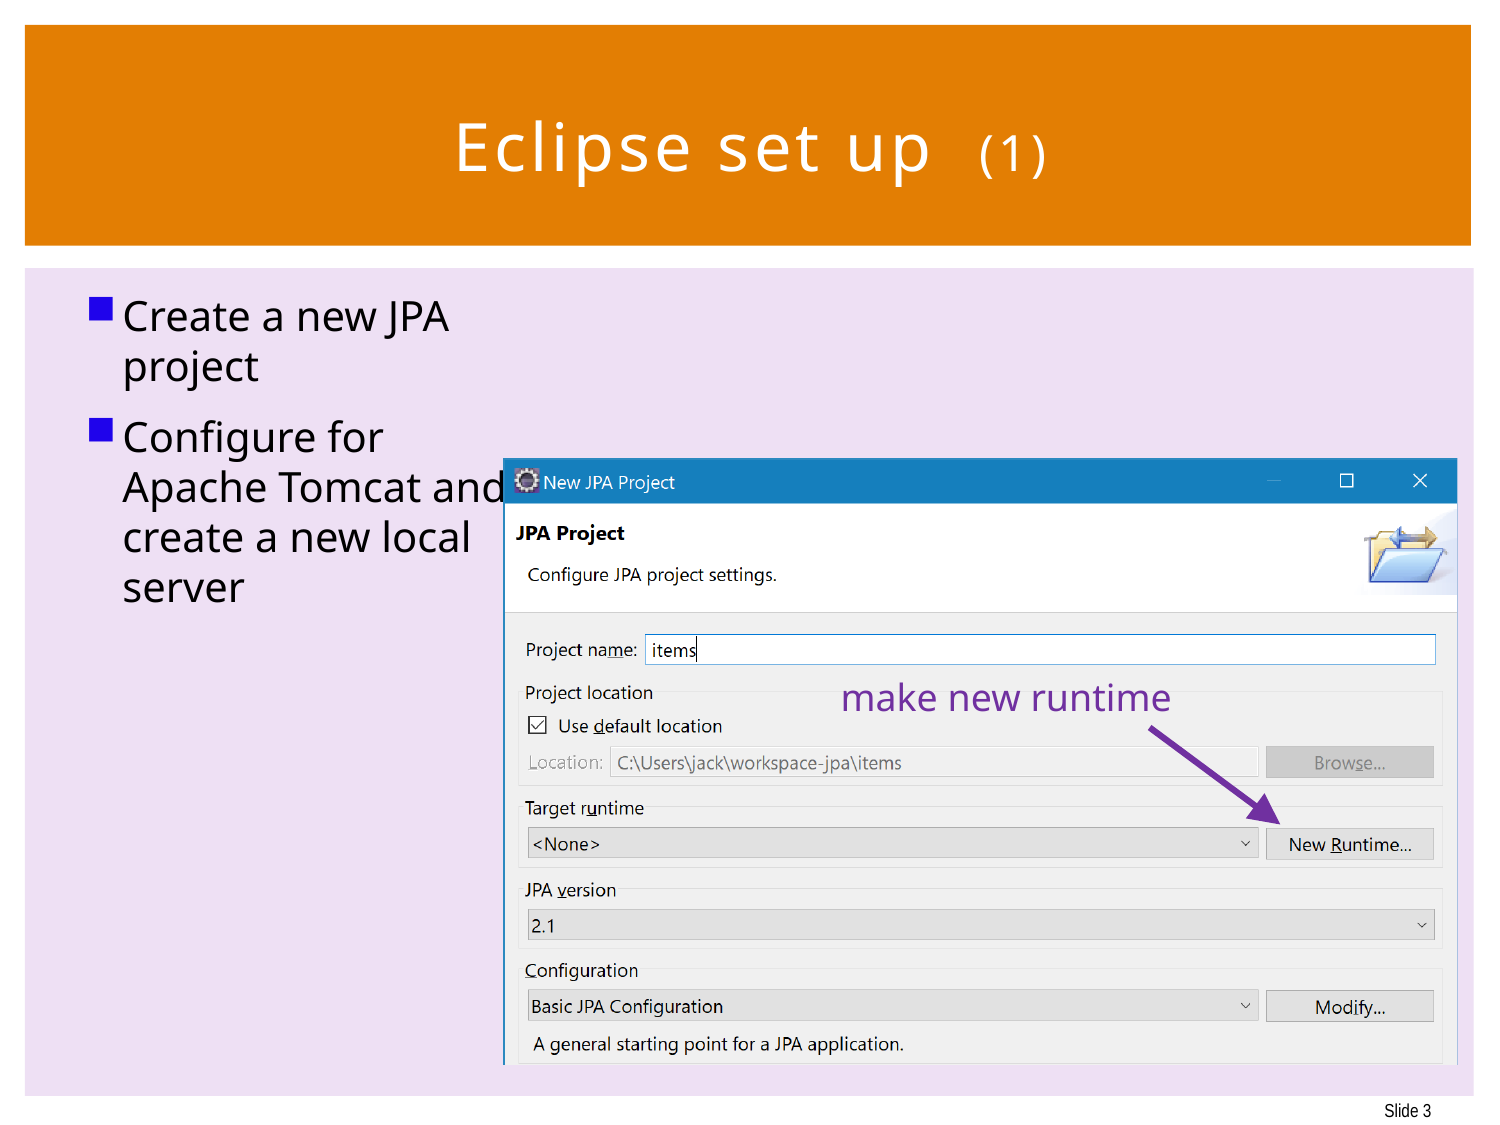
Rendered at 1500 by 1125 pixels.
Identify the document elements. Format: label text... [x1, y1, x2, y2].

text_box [502, 458, 1458, 1065]
list Create a new JPA project Configure for Apache Tomcat and create a new local server [62, 281, 1442, 1005]
title Eclipse set up (1) [62, 58, 1438, 232]
